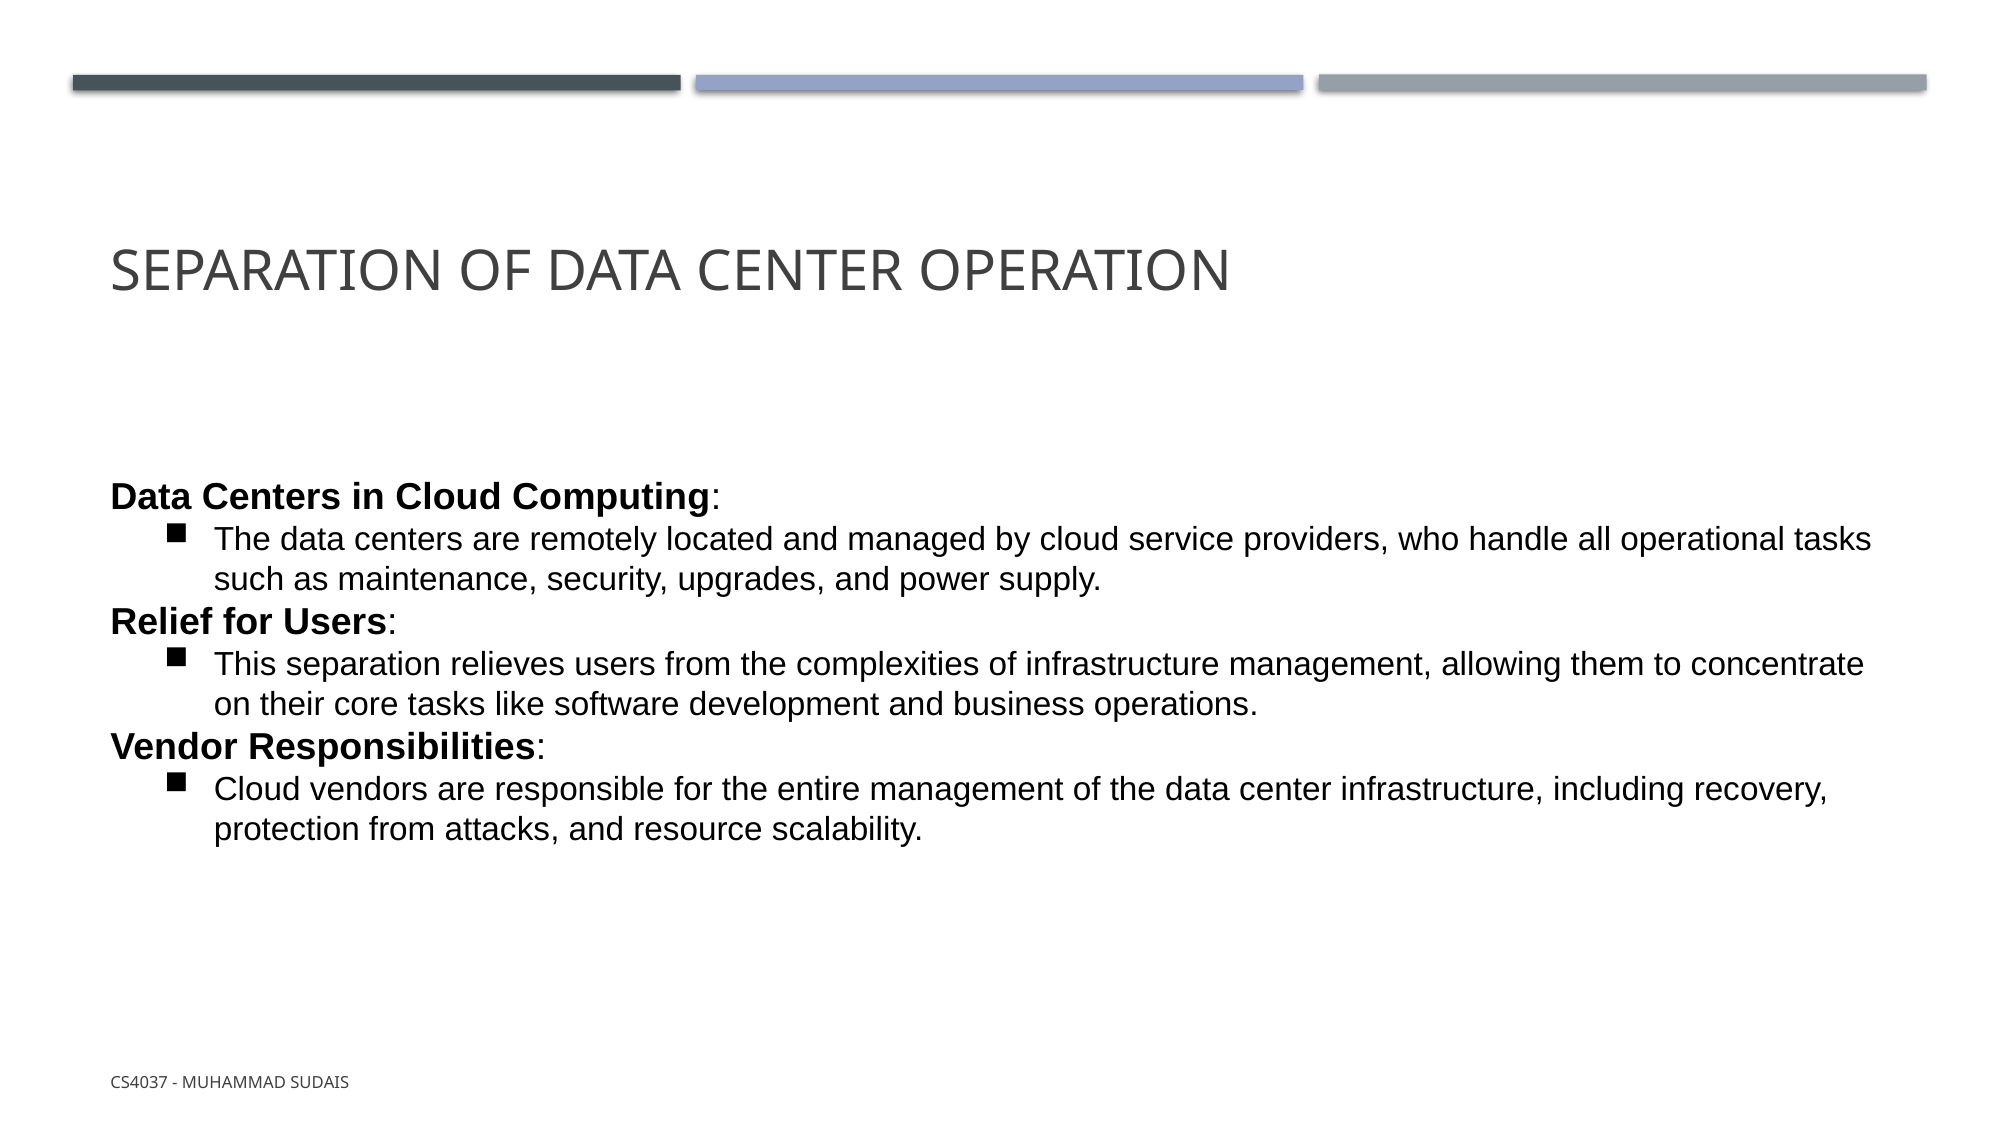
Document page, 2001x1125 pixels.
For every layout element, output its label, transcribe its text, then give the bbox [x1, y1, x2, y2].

list Data Centers in Cloud Computing: The data centers are remotely located and managed by cloud service providers, who handle all operational tasks such as maintenance, security, upgrades, and power supply. Relief for Users: This separation relieves users from the complexities of infrastructure management, allowing them to concentrate on their core tasks like software development and business operations. Vendor Responsibilities: Cloud vendors are responsible for the entire management of the data center infrastructure, including recovery, protection from attacks, and resource scalability. [95, 355, 1905, 1009]
footer CS4037 - Muhammad Sudais [95, 1053, 1230, 1114]
title SEPARATION OF DATA CENTER OPERATION [95, 115, 1905, 311]
